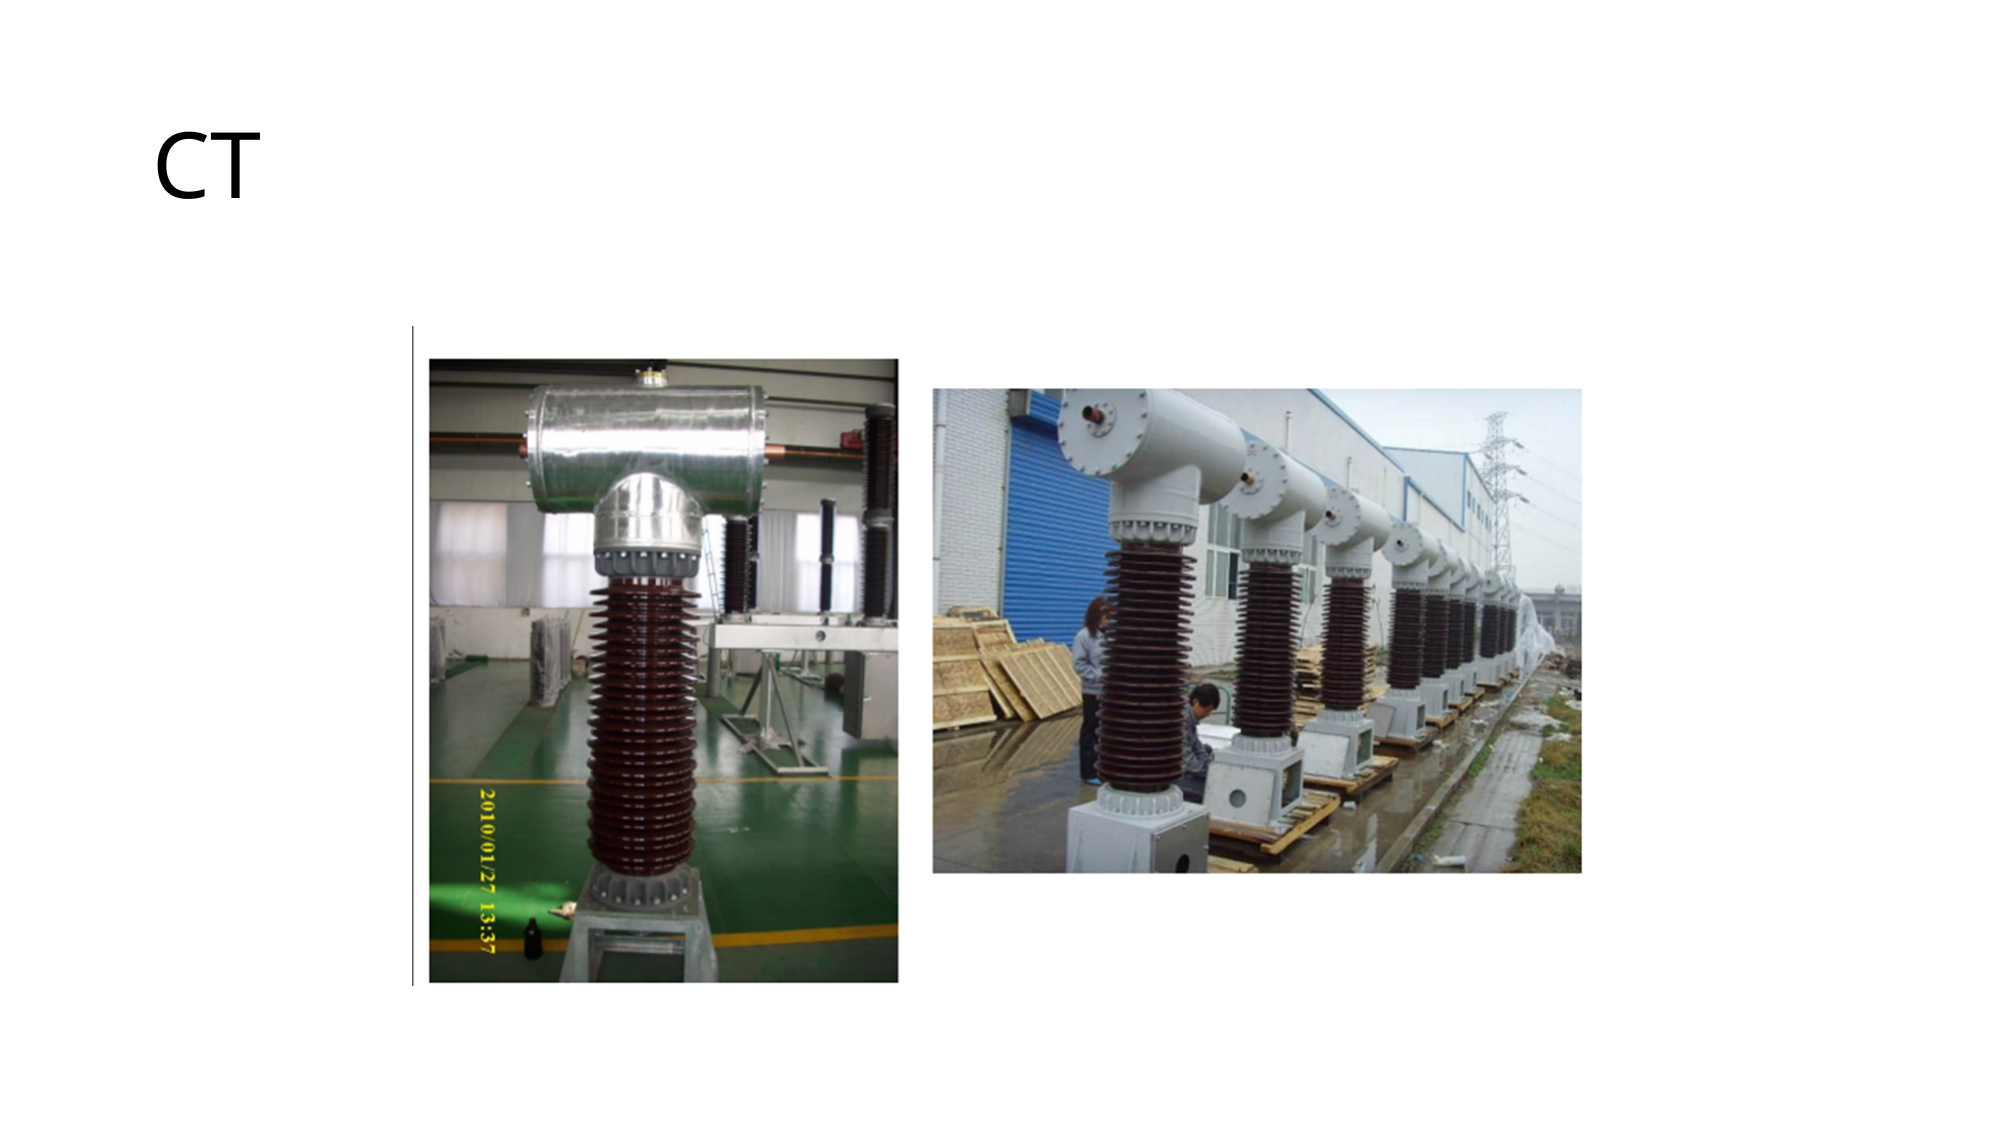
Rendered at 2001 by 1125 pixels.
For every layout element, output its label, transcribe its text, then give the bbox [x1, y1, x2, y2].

title CT [137, 59, 1863, 278]
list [412, 326, 1588, 986]
